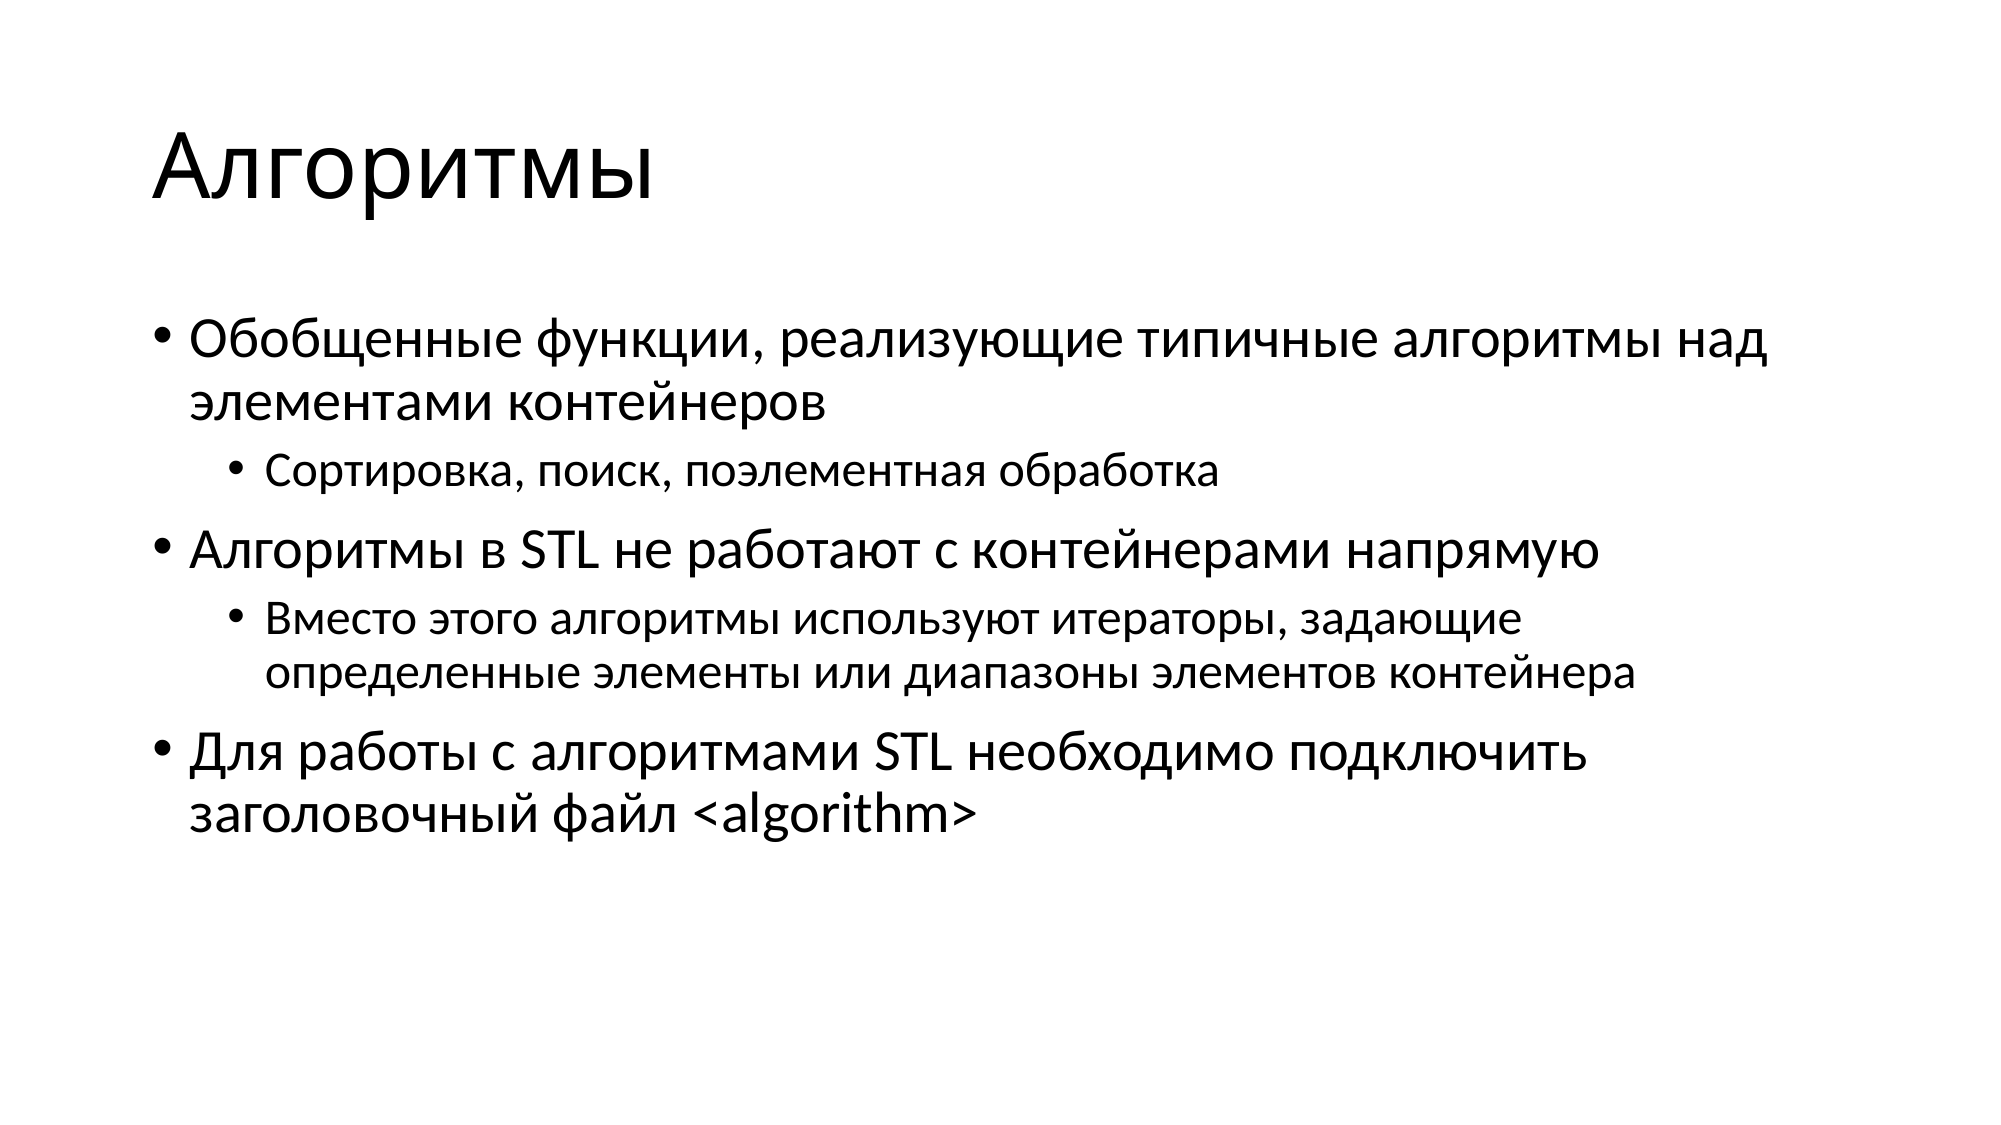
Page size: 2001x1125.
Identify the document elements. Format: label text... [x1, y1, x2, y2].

title Алгоритмы [137, 59, 1863, 278]
list Обобщенные функции, реализующие типичные алгоритмы над элементами контейнеров Сортировка, поиск, поэлементная обработка Алгоритмы в STL не работают с контейнерами напрямую Вместо этого алгоритмы используют итераторы, задающие определенные элементы или диапазоны элементов контейнера Для работы с алгоритмами STL необходимо подключить заголовочный файл <algorithm> [137, 299, 1863, 1014]
